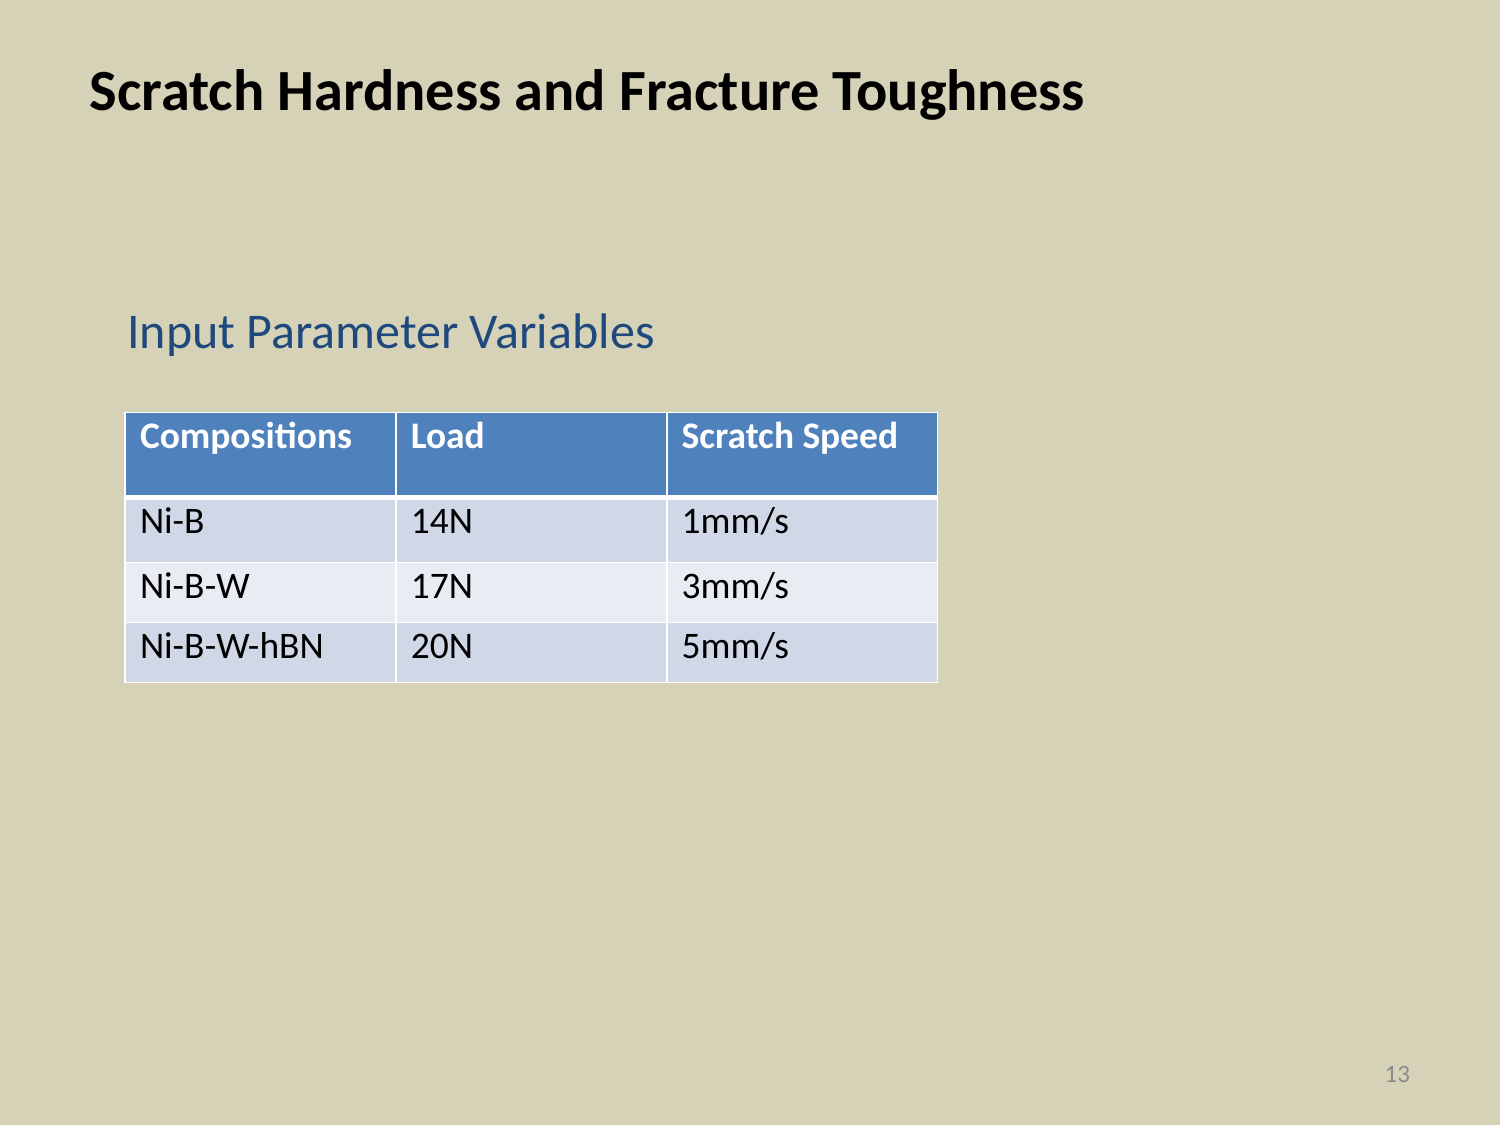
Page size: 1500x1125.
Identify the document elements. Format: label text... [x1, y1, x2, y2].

table_cell Ni-B [126, 500, 395, 562]
table_cell Ni-B-W [126, 563, 395, 622]
table_header Compositions [126, 413, 395, 495]
table_cell 20N [397, 623, 666, 682]
table_cell 17N [397, 563, 666, 622]
table_cell 5mm/s [668, 623, 937, 682]
table_header Scratch Speed [668, 413, 937, 495]
text_box Scratch Hardness and Fracture Toughness [74, 45, 1113, 145]
table_cell 1mm/s [668, 500, 937, 562]
table_cell 3mm/s [668, 563, 937, 622]
slide_number 13 [1074, 1042, 1425, 1103]
text_box Input Parameter Variables [112, 291, 688, 411]
table_cell Ni-B-W-hBN [126, 623, 395, 682]
table_cell 14N [397, 500, 666, 562]
table_header Load [397, 413, 666, 495]
